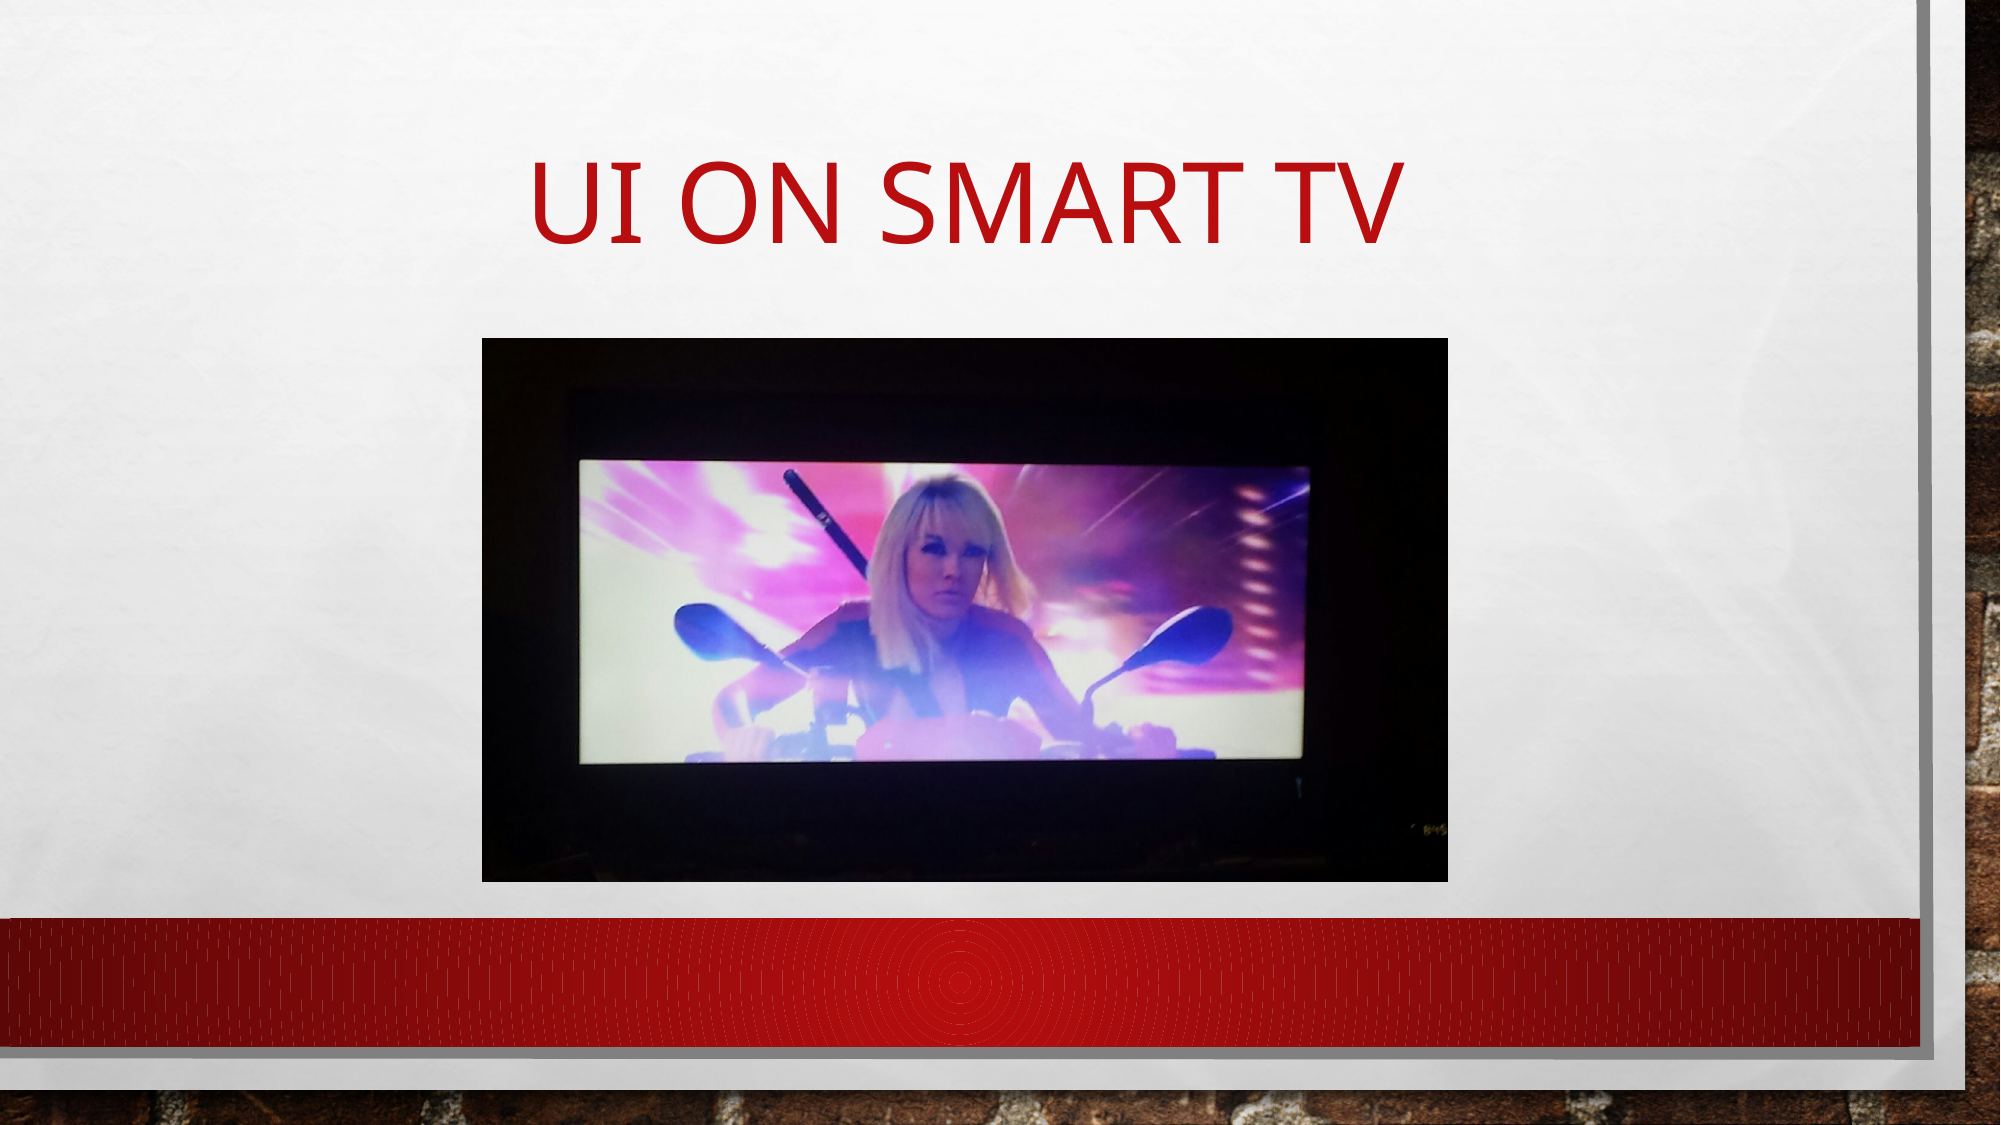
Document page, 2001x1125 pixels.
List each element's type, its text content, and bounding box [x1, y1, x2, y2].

title UI on smart TV [112, 112, 1818, 302]
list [481, 338, 1449, 883]
picture [0, 0, 2000, 1125]
